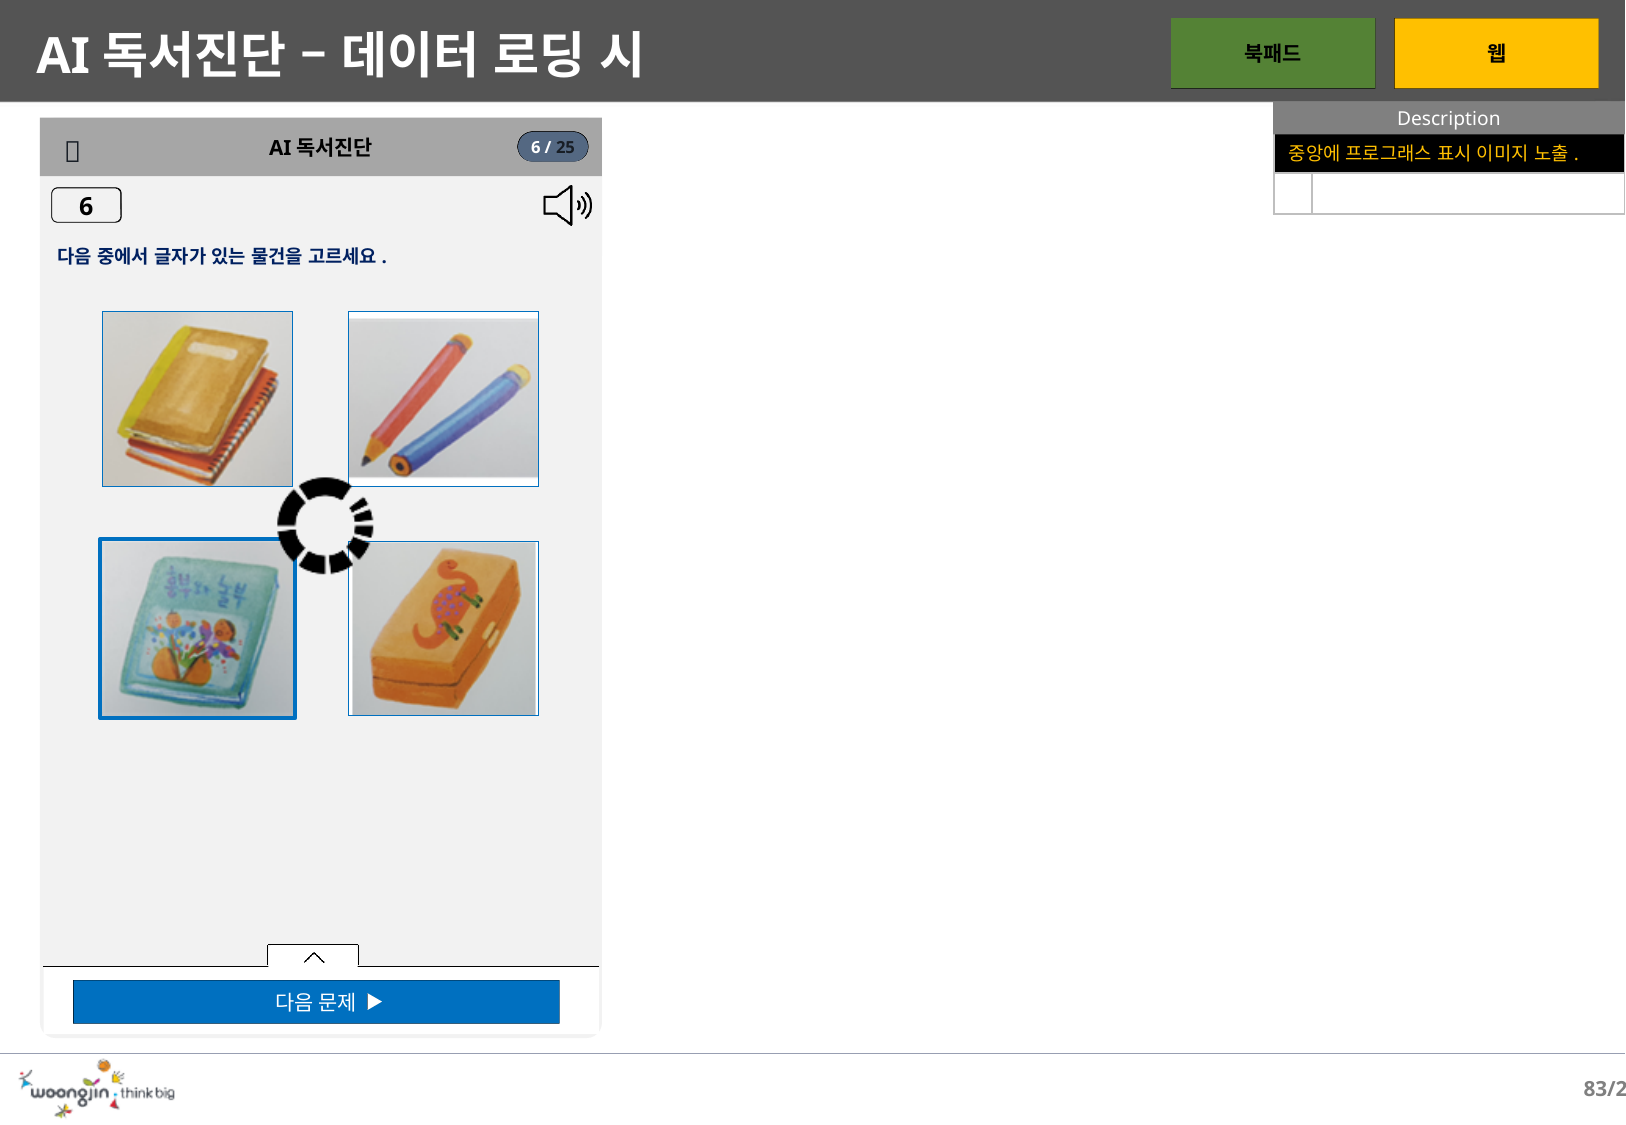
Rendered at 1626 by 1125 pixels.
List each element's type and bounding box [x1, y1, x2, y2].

text_box [1171, 18, 1376, 89]
text_box [38, 116, 604, 1040]
title [24, 10, 1395, 97]
table_cell [1275, 174, 1311, 213]
picture [0, 1054, 1625, 1125]
table_header [1275, 135, 1624, 172]
text_box [1394, 18, 1599, 89]
table_cell [1313, 174, 1624, 213]
picture [0, 0, 1625, 1053]
text_box [1272, 101, 1625, 135]
